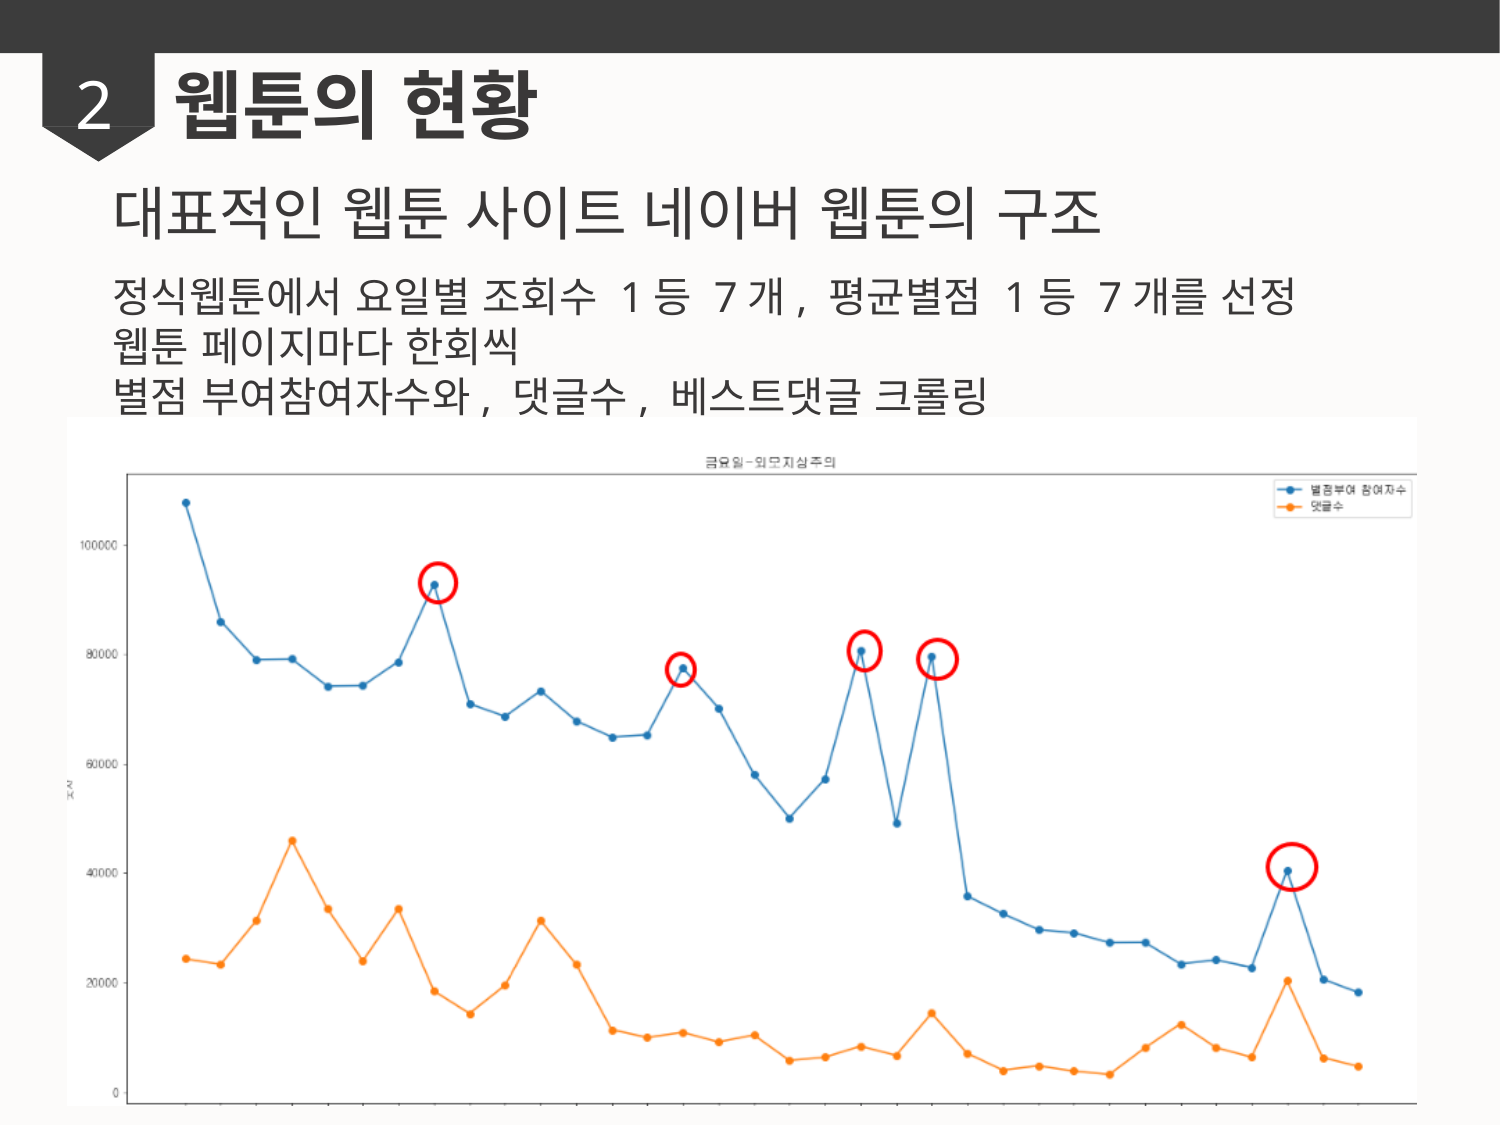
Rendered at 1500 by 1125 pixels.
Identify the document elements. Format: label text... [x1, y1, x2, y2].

text_box 웹툰의 현황 [159, 50, 841, 156]
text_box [42, 49, 155, 162]
text_box 대표적인 웹툰 사이트 네이버 웹툰의 구조 [97, 169, 1386, 255]
picture [67, 417, 1417, 1106]
text_box 2 [155, 55, 160, 151]
text_box 정식웹툰에서 요일별 조회수 1등 7개, 평균별점 1등 7개를 선정 웹툰 페이지마다 한회씩 별점 부여참여자수와, 댓글수, 베스트댓글 크롤링 [97, 263, 1386, 417]
text_box [0, 0, 1500, 54]
